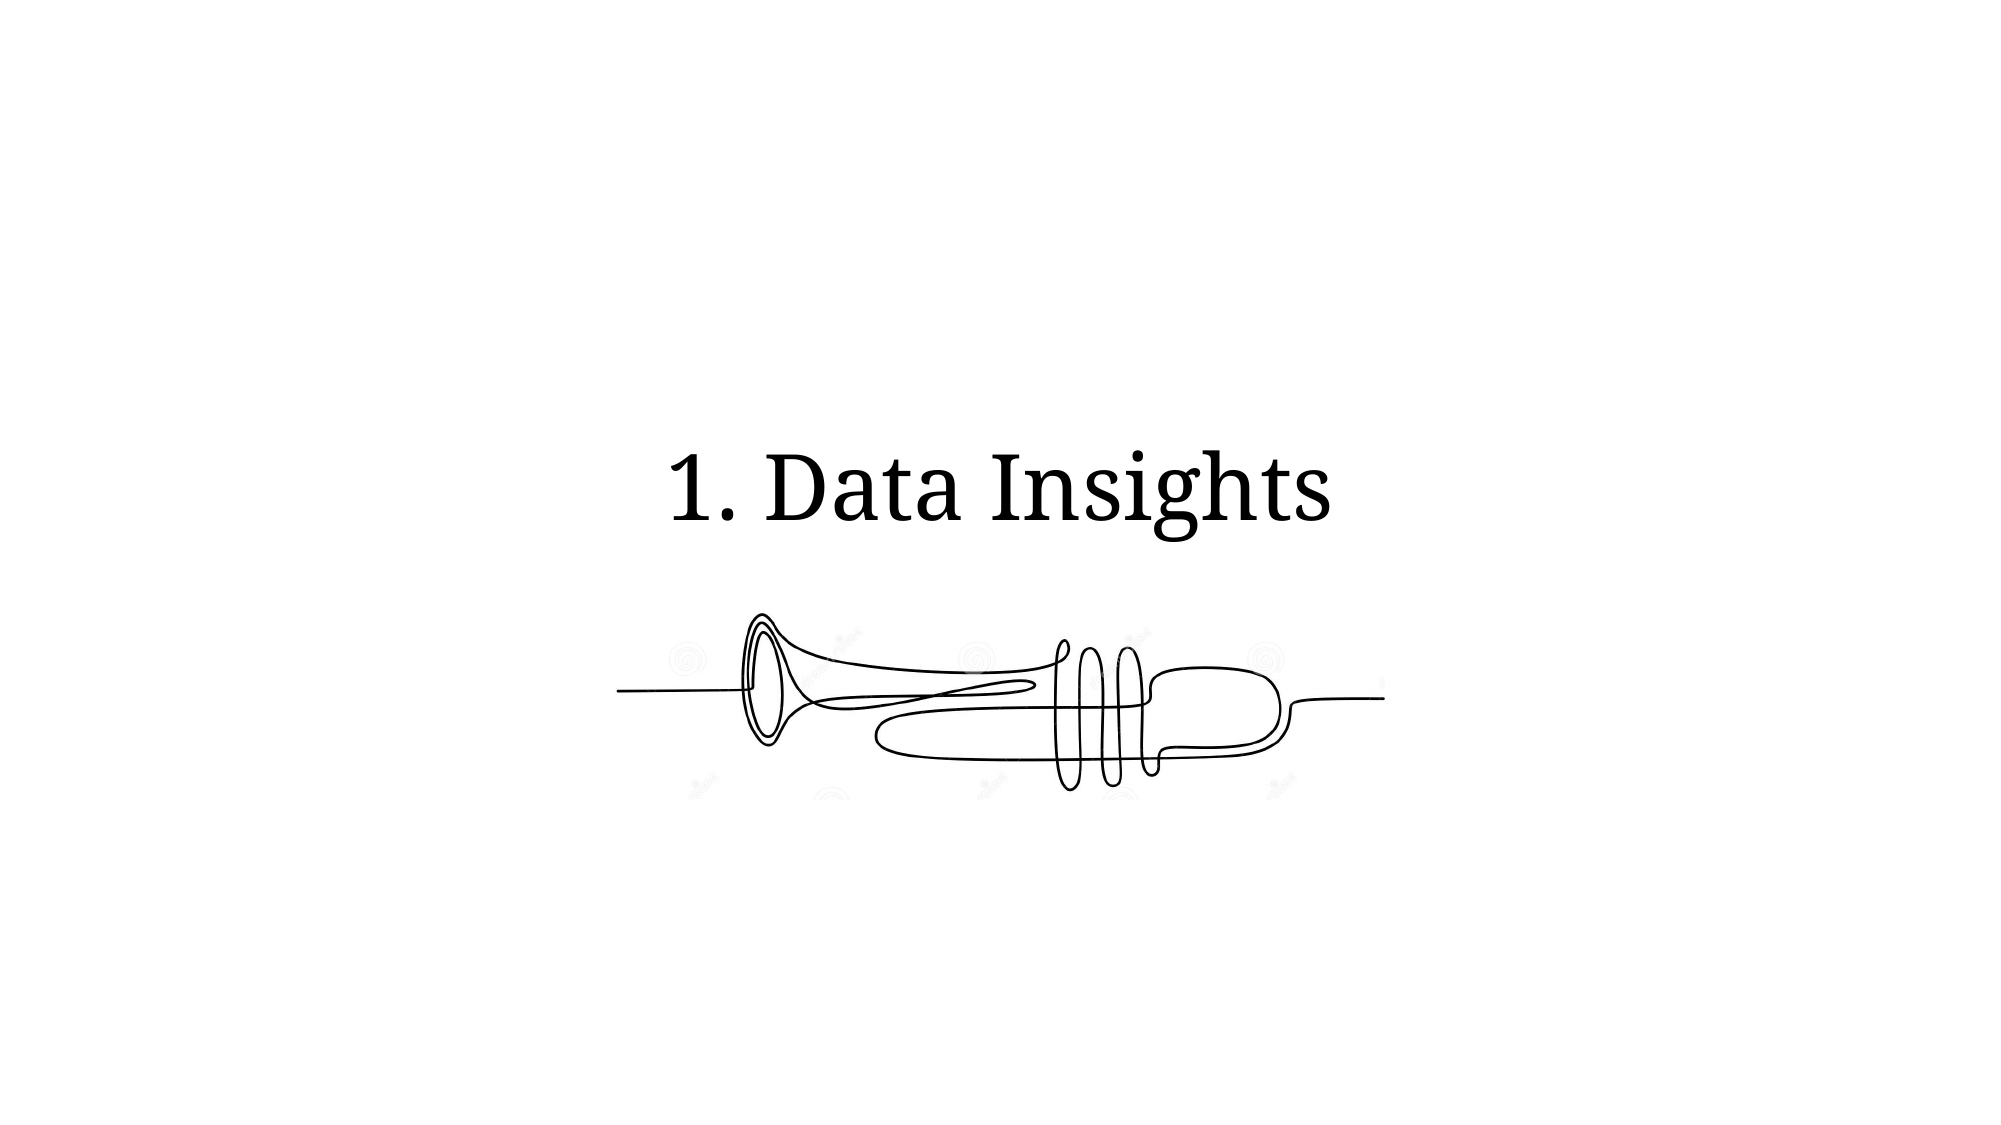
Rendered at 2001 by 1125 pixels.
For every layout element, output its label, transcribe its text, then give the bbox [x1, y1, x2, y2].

picture [614, 599, 1385, 800]
title 1. Data Insights [137, 382, 1863, 600]
